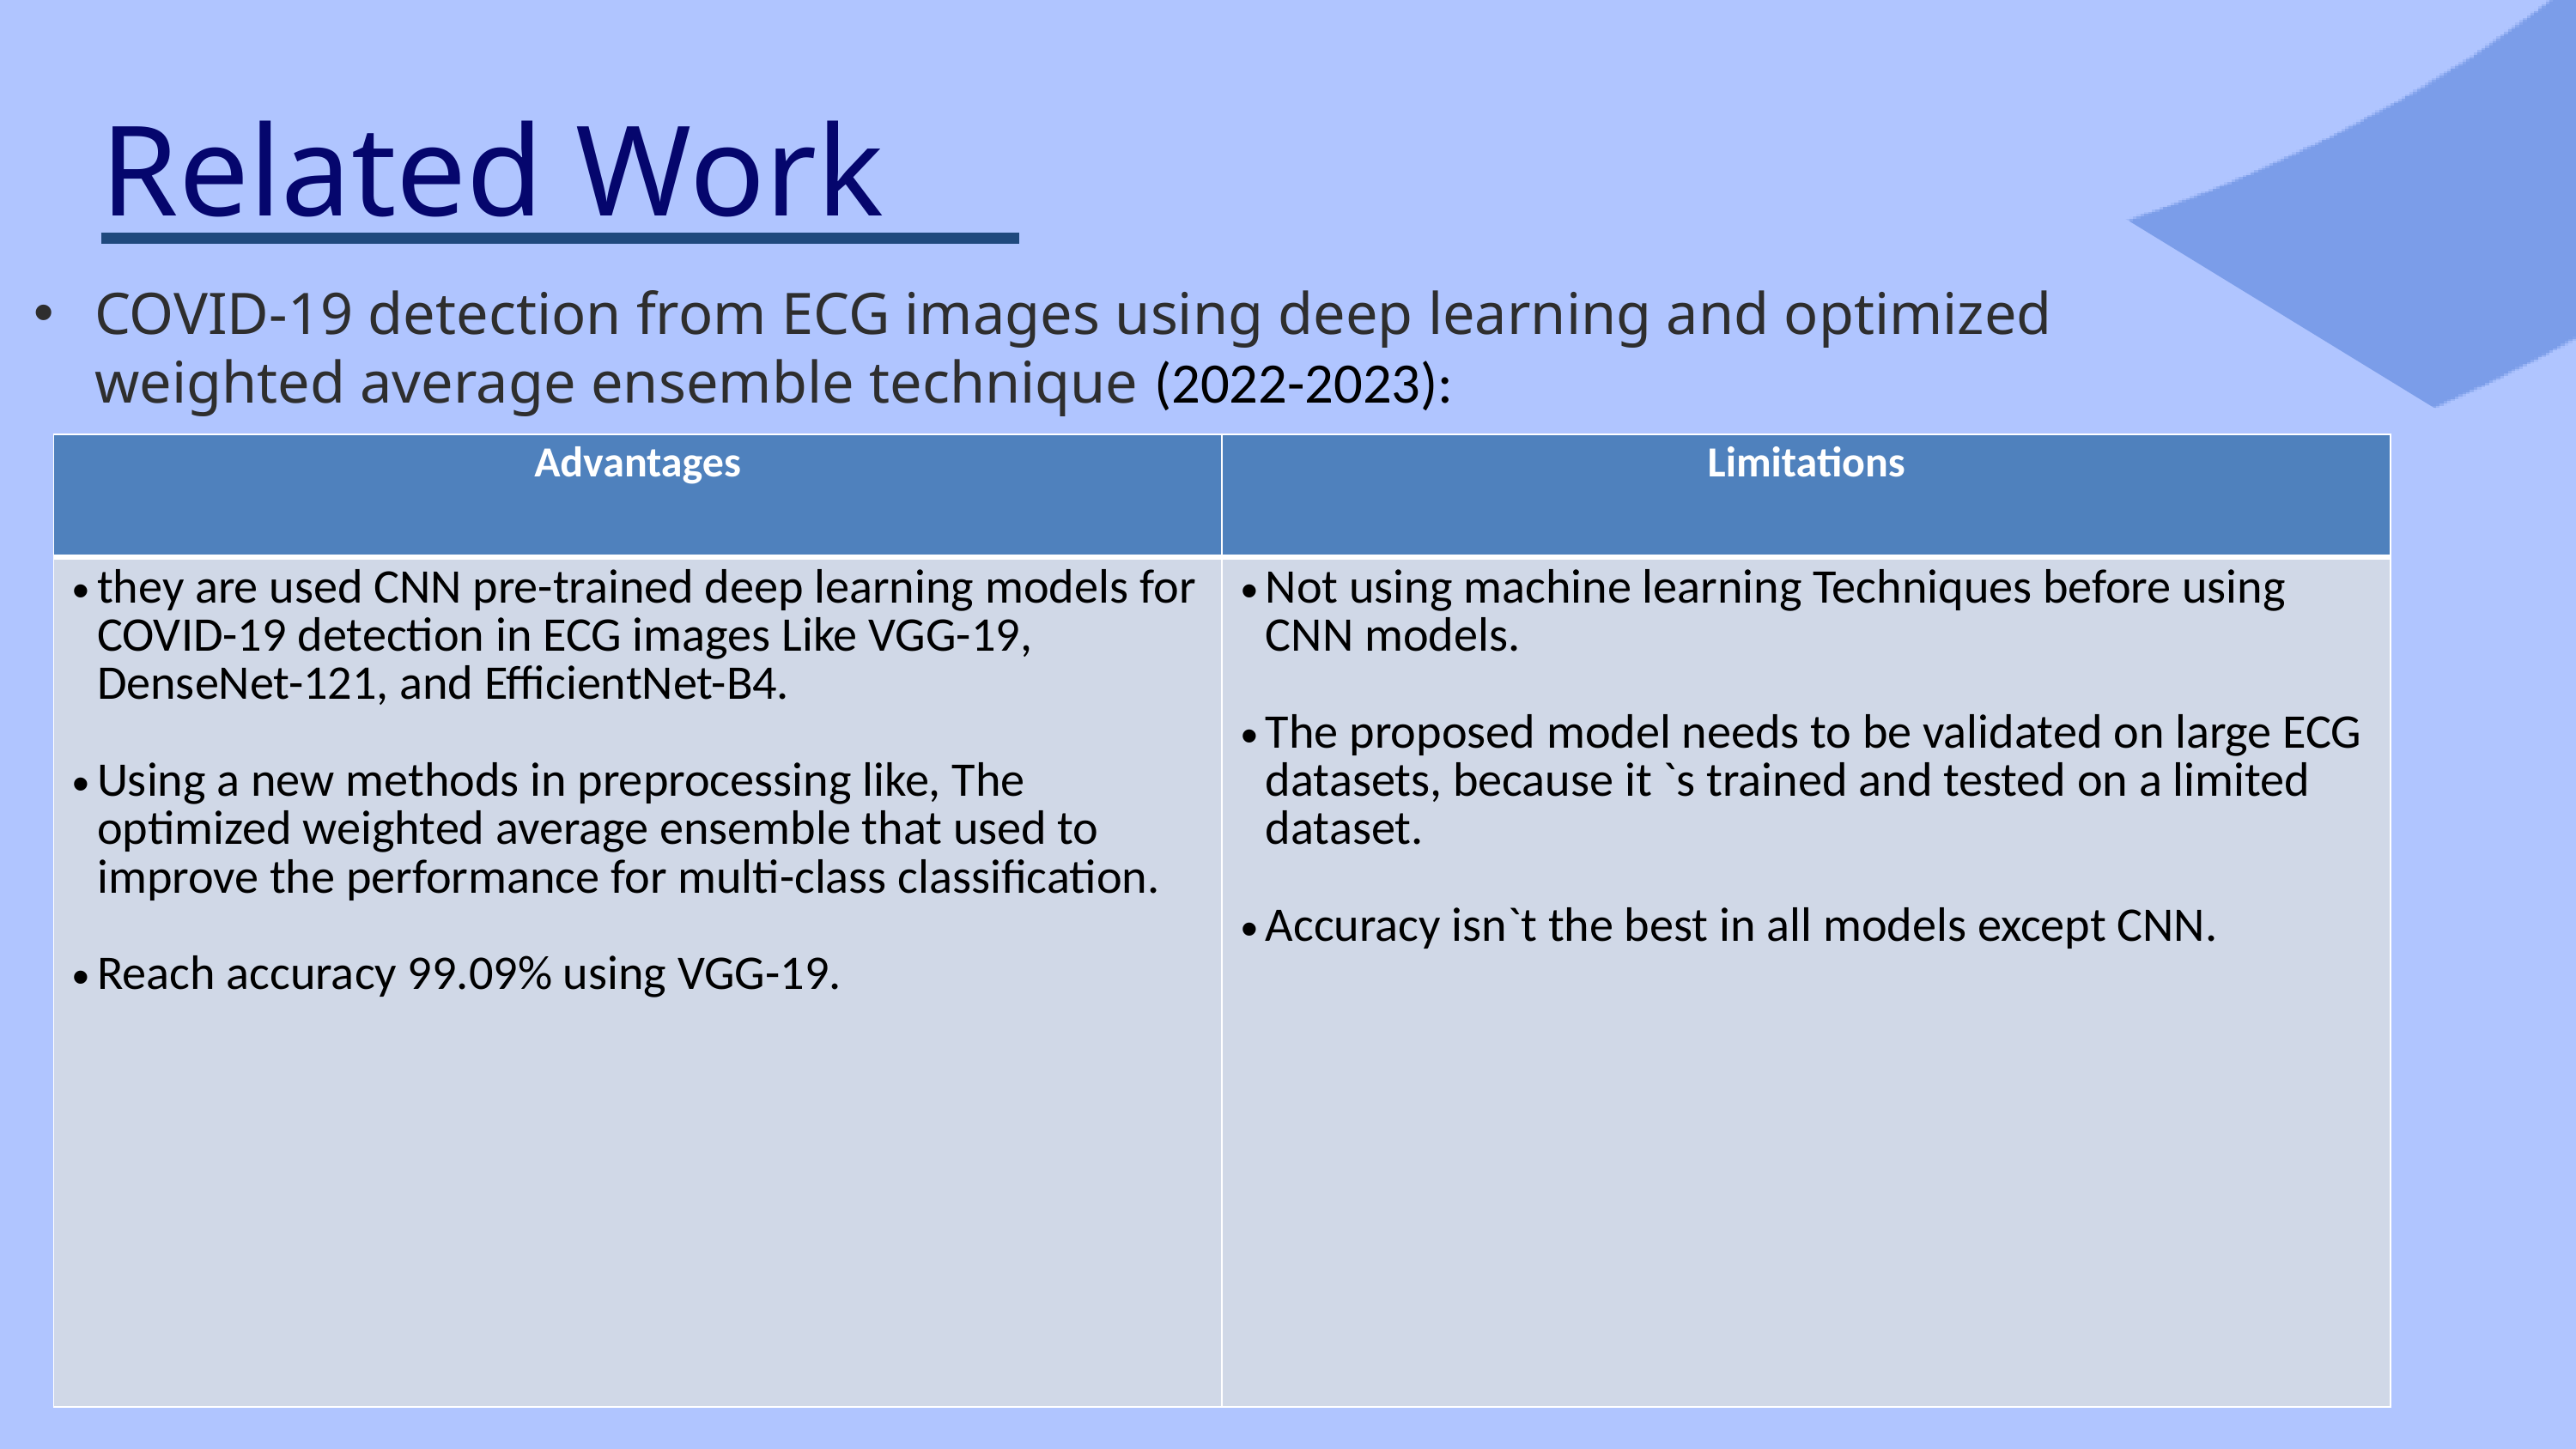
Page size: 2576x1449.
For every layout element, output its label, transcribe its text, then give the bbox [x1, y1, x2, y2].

table_header Advantages [54, 490, 1221, 555]
text_box COVID-19 detection from ECG images using deep learning and optimized weighted average ensemble technique (2022-2023): [21, 270, 2117, 490]
table_header Limitations [1223, 435, 2390, 555]
text_box Related Work [100, 65, 1374, 241]
table_cell Not using machine learning Techniques before using CNN models. The proposed model needs to be validated on large ECG datasets, because it `s trained and tested on a limited dataset. Accuracy isn`t the best in all models except CNN. [1223, 560, 2390, 1406]
text_box [1796, 0, 2576, 495]
table_cell they are used CNN pre-trained deep learning models for COVID-19 detection in ECG images Like VGG-19, DenseNet-121, and EfficientNet-B4. Using a new methods in preprocessing like, The optimized weighted average ensemble that used to improve the performance for multi-class classification. Reach accuracy 99.09% using VGG-19. [54, 560, 1221, 1406]
